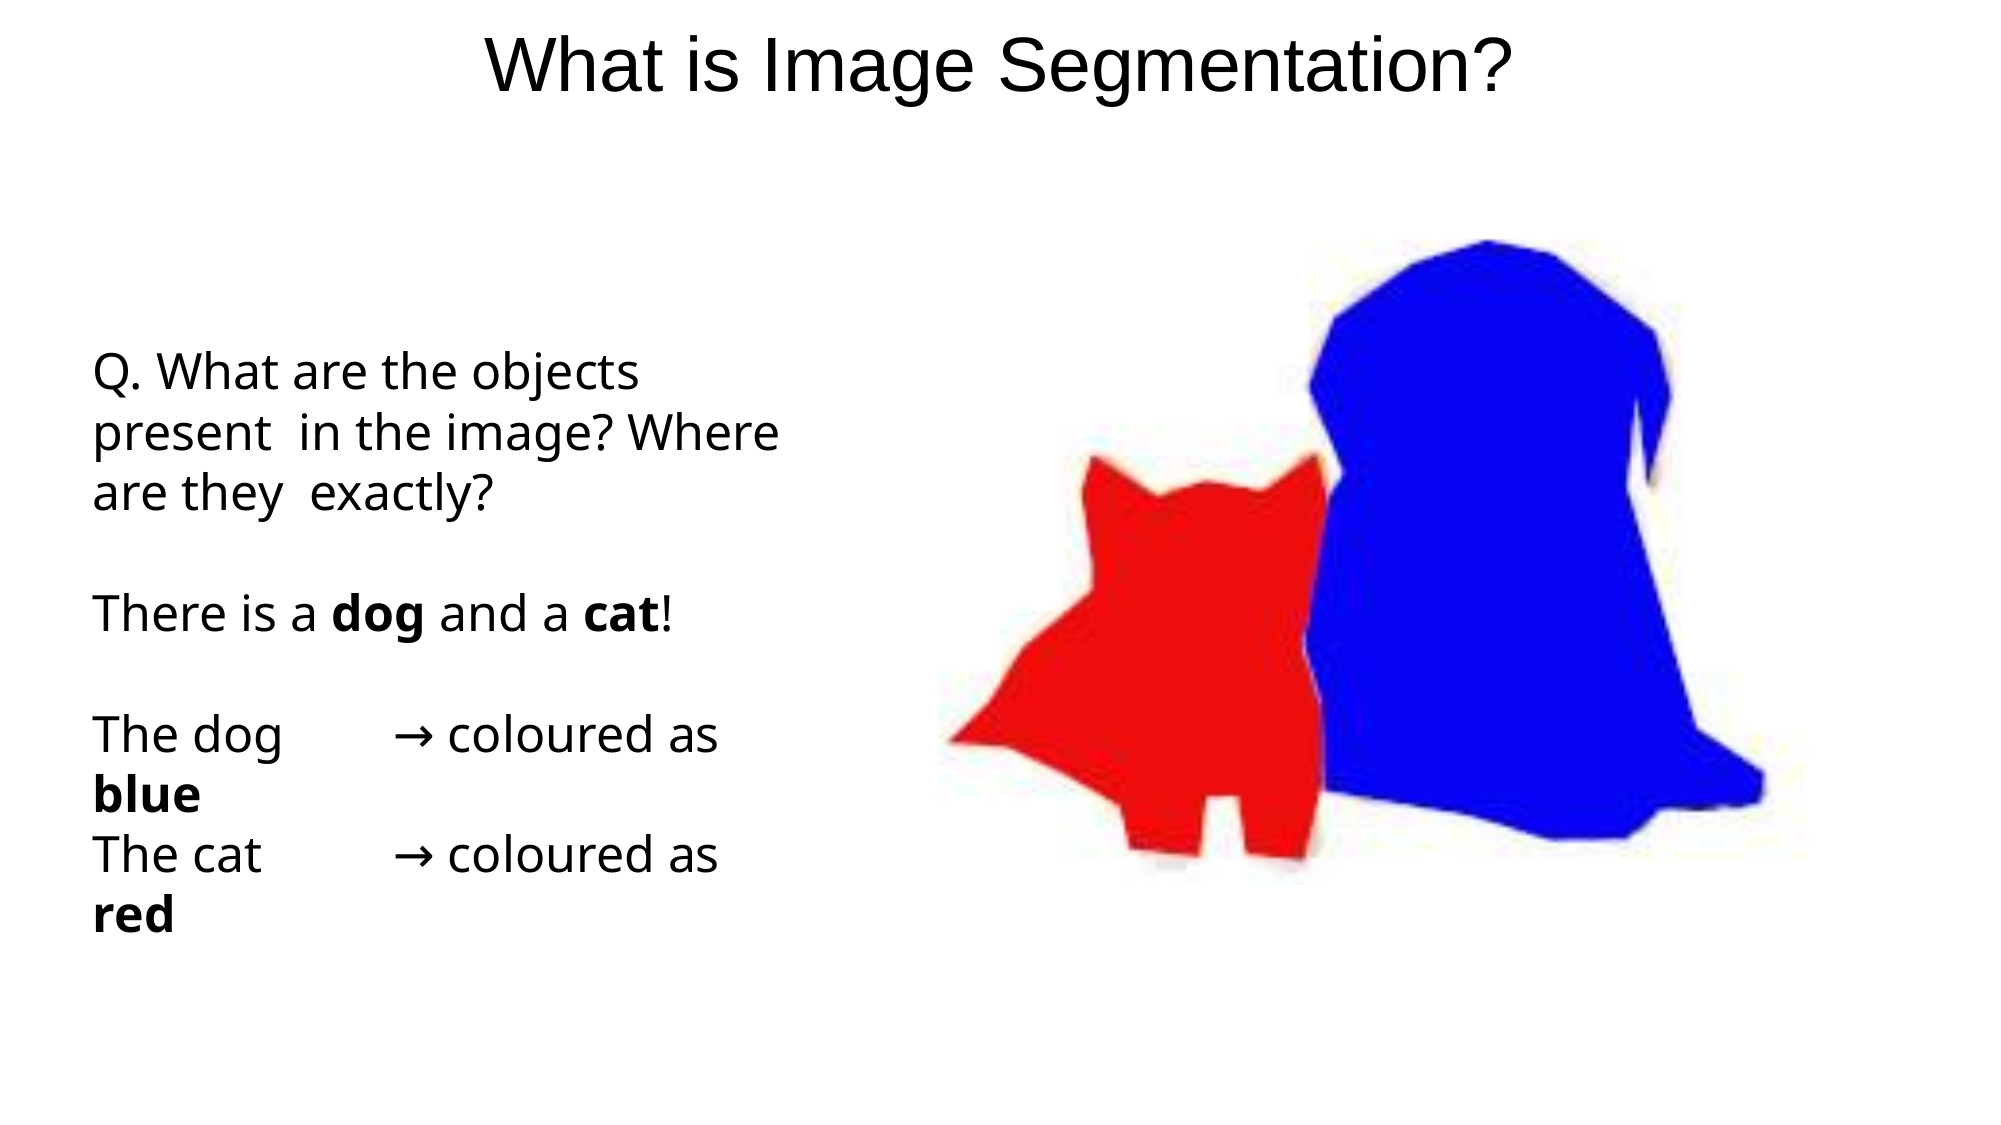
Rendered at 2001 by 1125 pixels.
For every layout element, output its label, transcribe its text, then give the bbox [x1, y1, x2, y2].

title What is Image Segmentation? [481, 0, 1518, 155]
picture [879, 238, 1857, 887]
text_box Q. What are the objects present in the image? Where are they exactly? There is a dog and a cat! The dog → coloured as blue The cat → coloured as red [90, 336, 791, 943]
